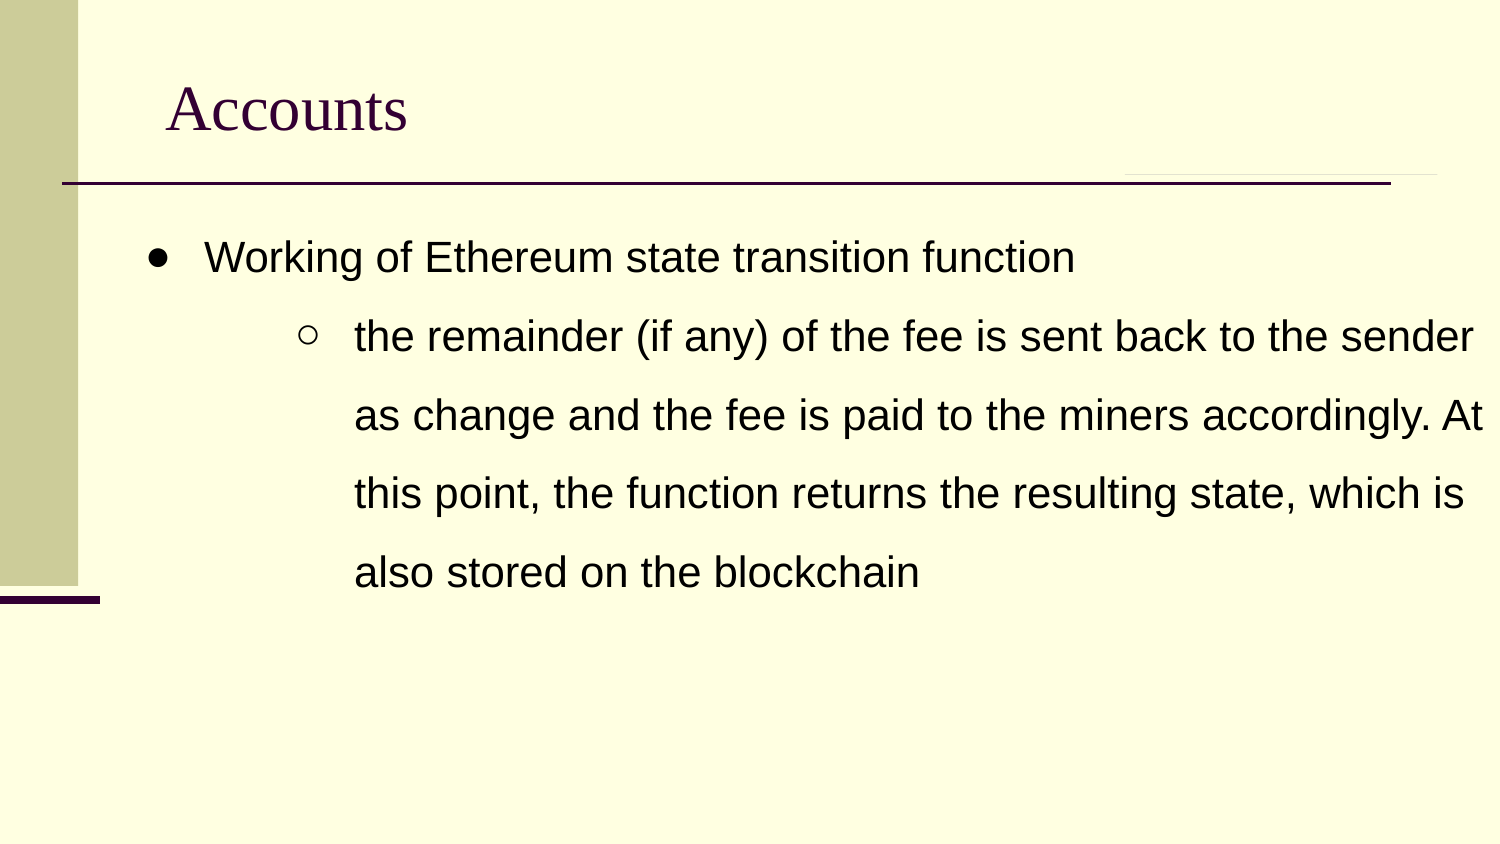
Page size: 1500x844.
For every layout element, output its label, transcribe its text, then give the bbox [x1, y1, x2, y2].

title Accounts [150, 34, 1425, 175]
text_box Working of Ethereum state transition function the remainder (if any) of the fee is sent back to the sender as change and the fee is paid to the miners accordingly. At this point, the function returns the resulting state, which is also stored on the blockchain [114, 187, 1500, 612]
